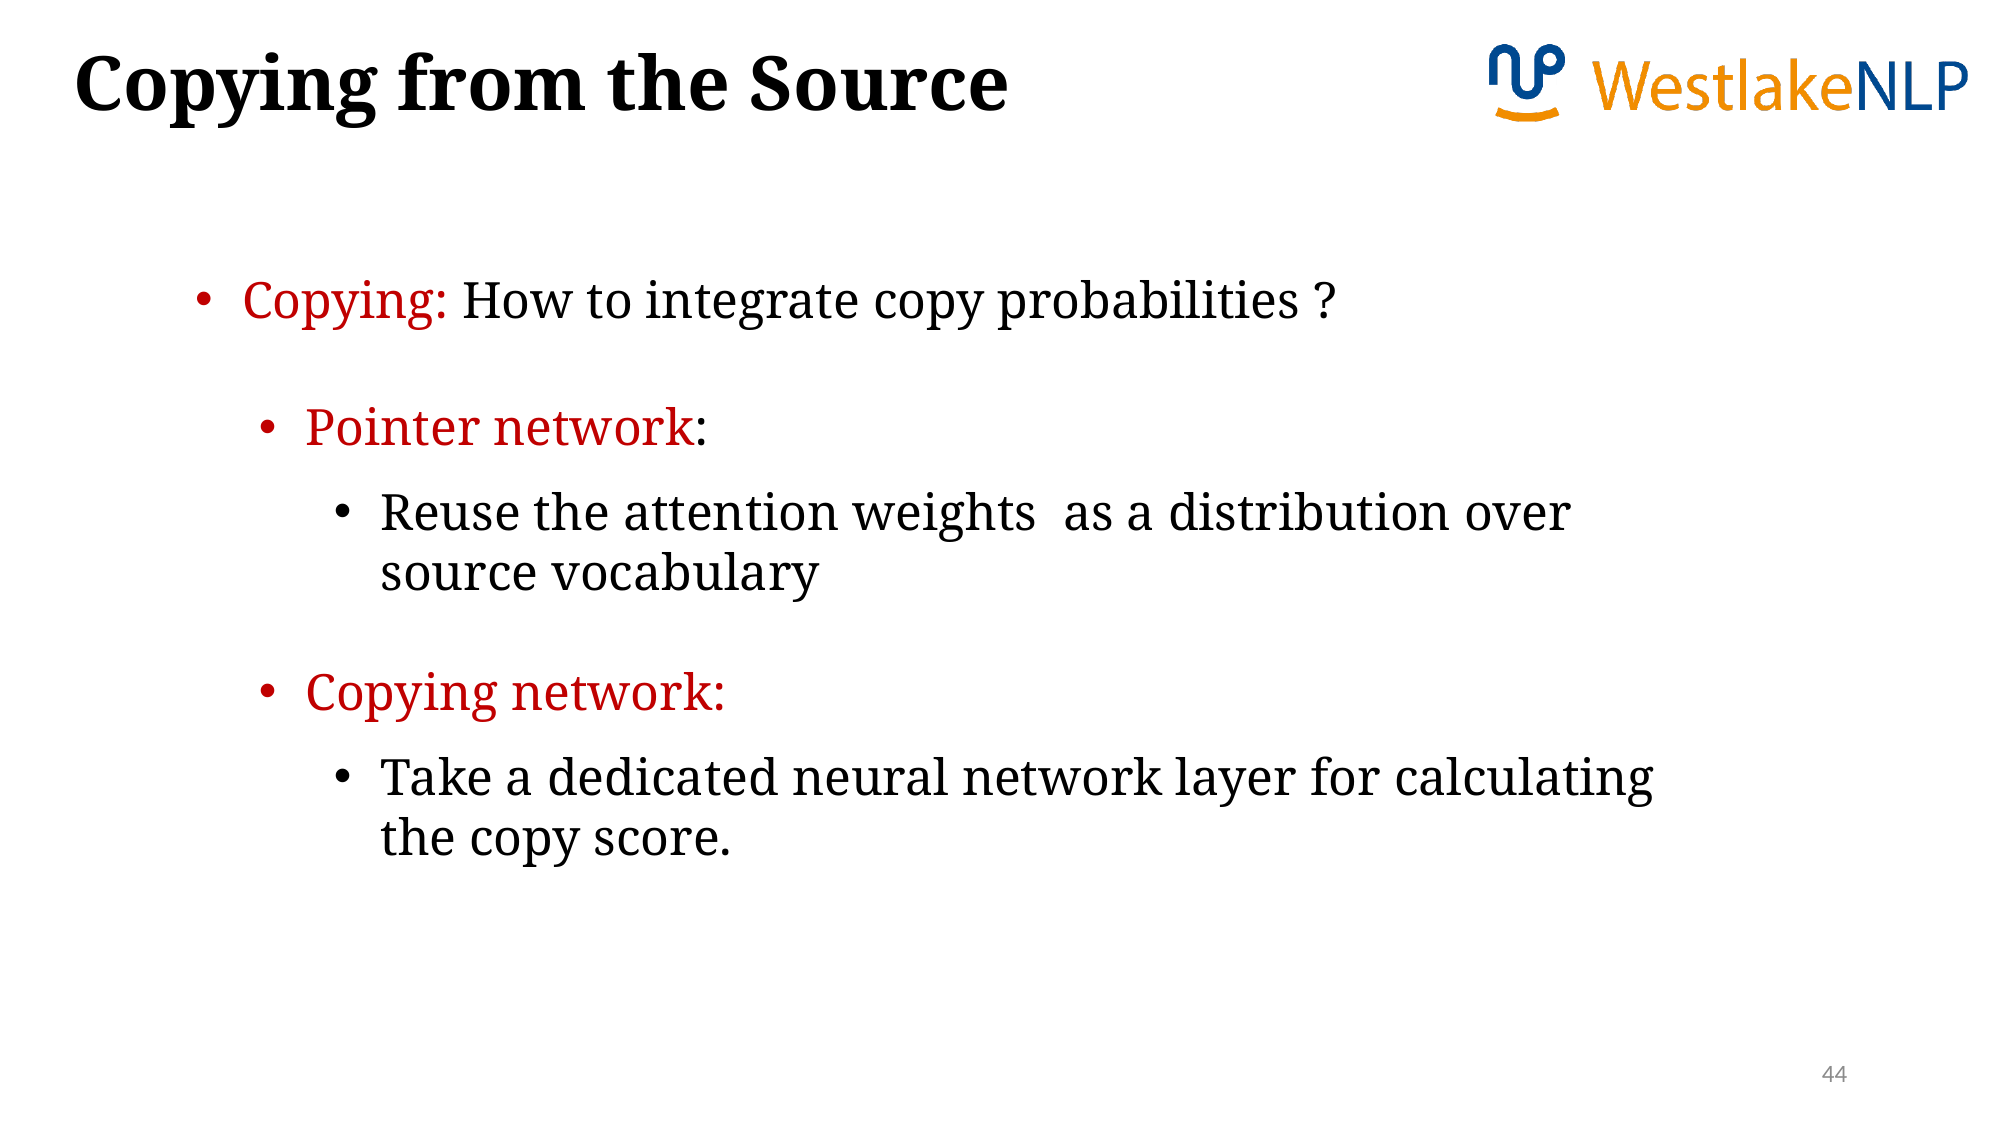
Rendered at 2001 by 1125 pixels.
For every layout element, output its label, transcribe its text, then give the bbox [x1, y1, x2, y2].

picture [1459, 0, 2000, 170]
text_box Copying from the Source [58, 28, 1379, 133]
text_box Copying: How to integrate copy probabilities ? [180, 260, 1484, 396]
slide_number 44 [1412, 1042, 1863, 1103]
